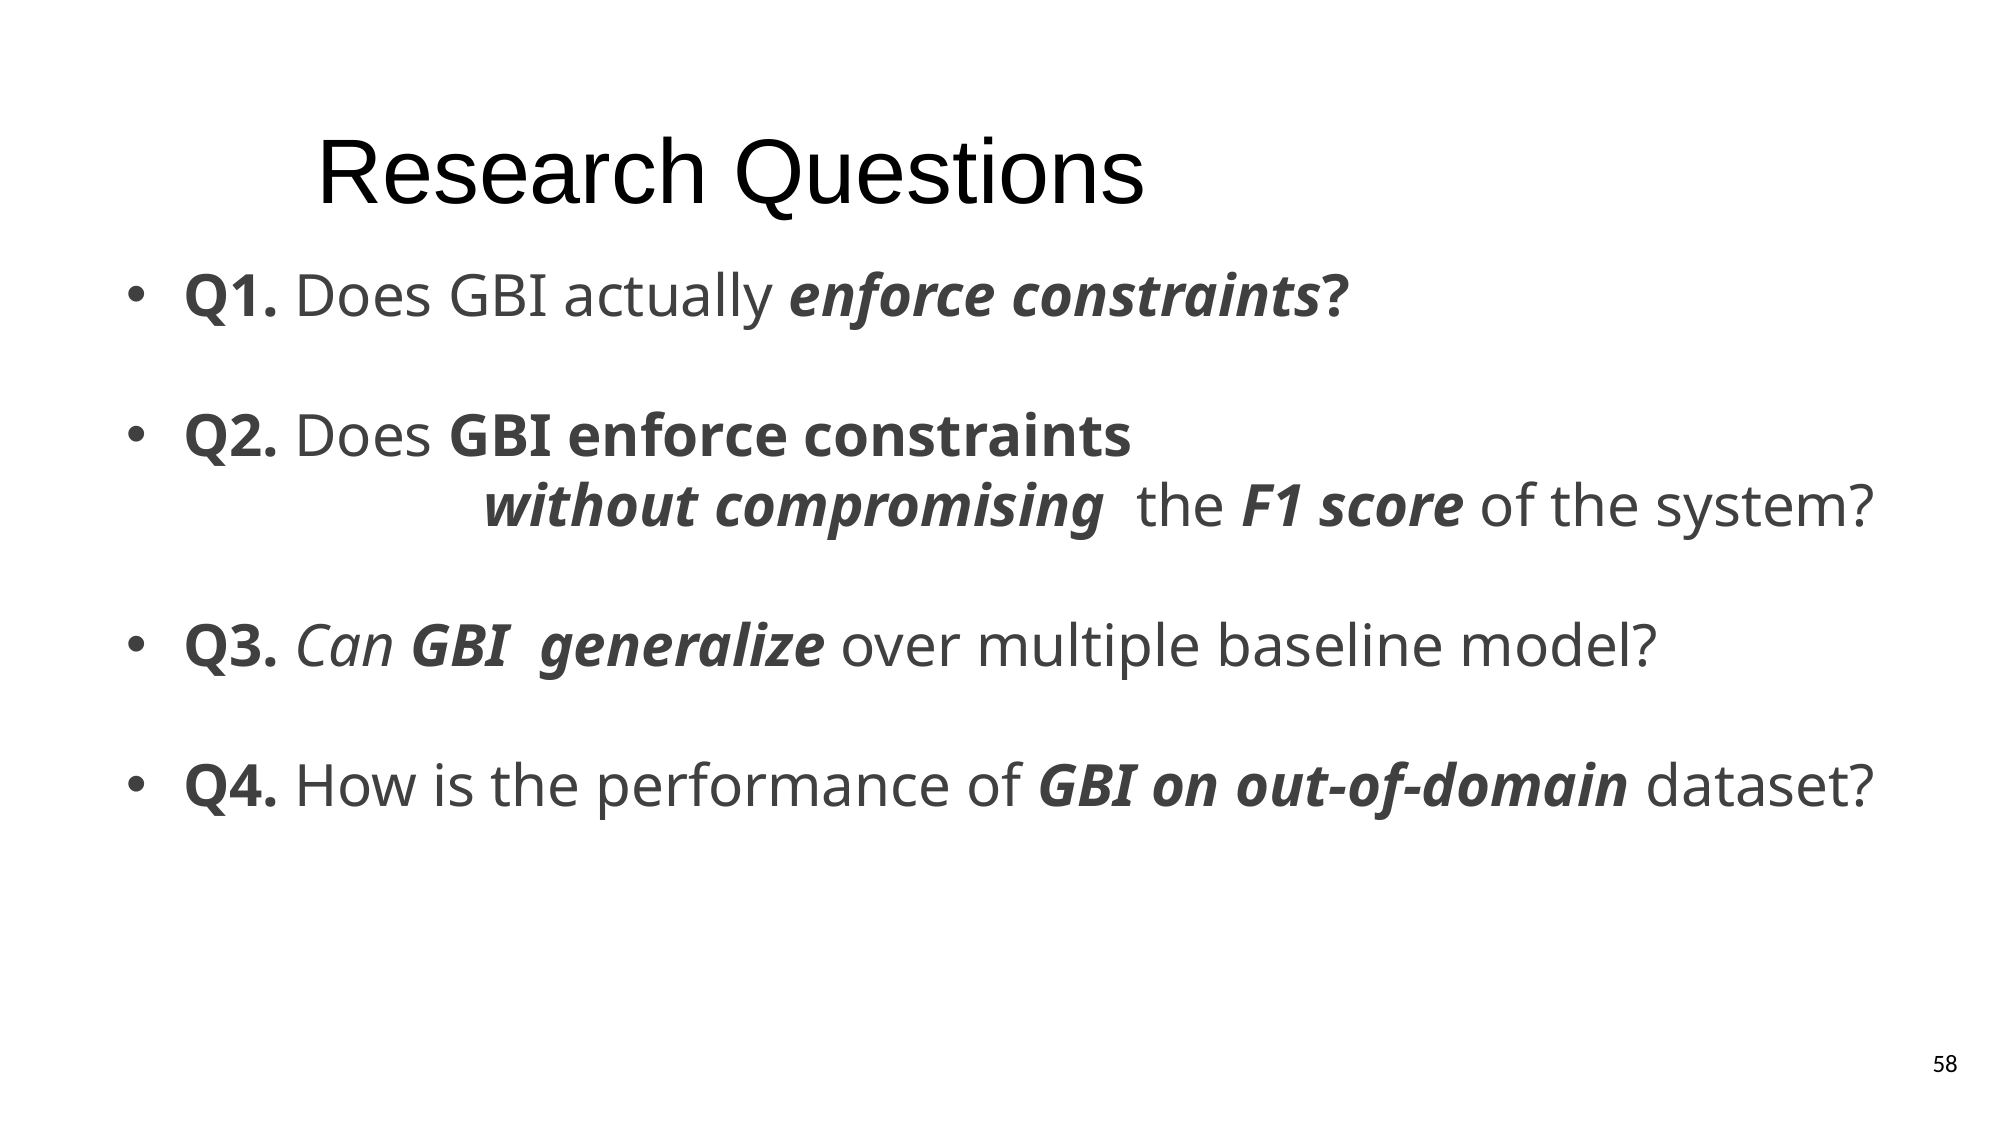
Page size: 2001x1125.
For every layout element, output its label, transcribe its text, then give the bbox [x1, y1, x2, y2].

title Research Questions [301, 97, 1750, 223]
list Q1. Does GBI actually enforce constraints? Q2. Does GBI enforce constraints without compromising the F1 score of the system? Q3. Can GBI generalize over multiple baseline model? Q4. How is the performance of GBI on out-of-domain dataset? [111, 243, 2000, 991]
slide_number 57 [1853, 1019, 1974, 1106]
